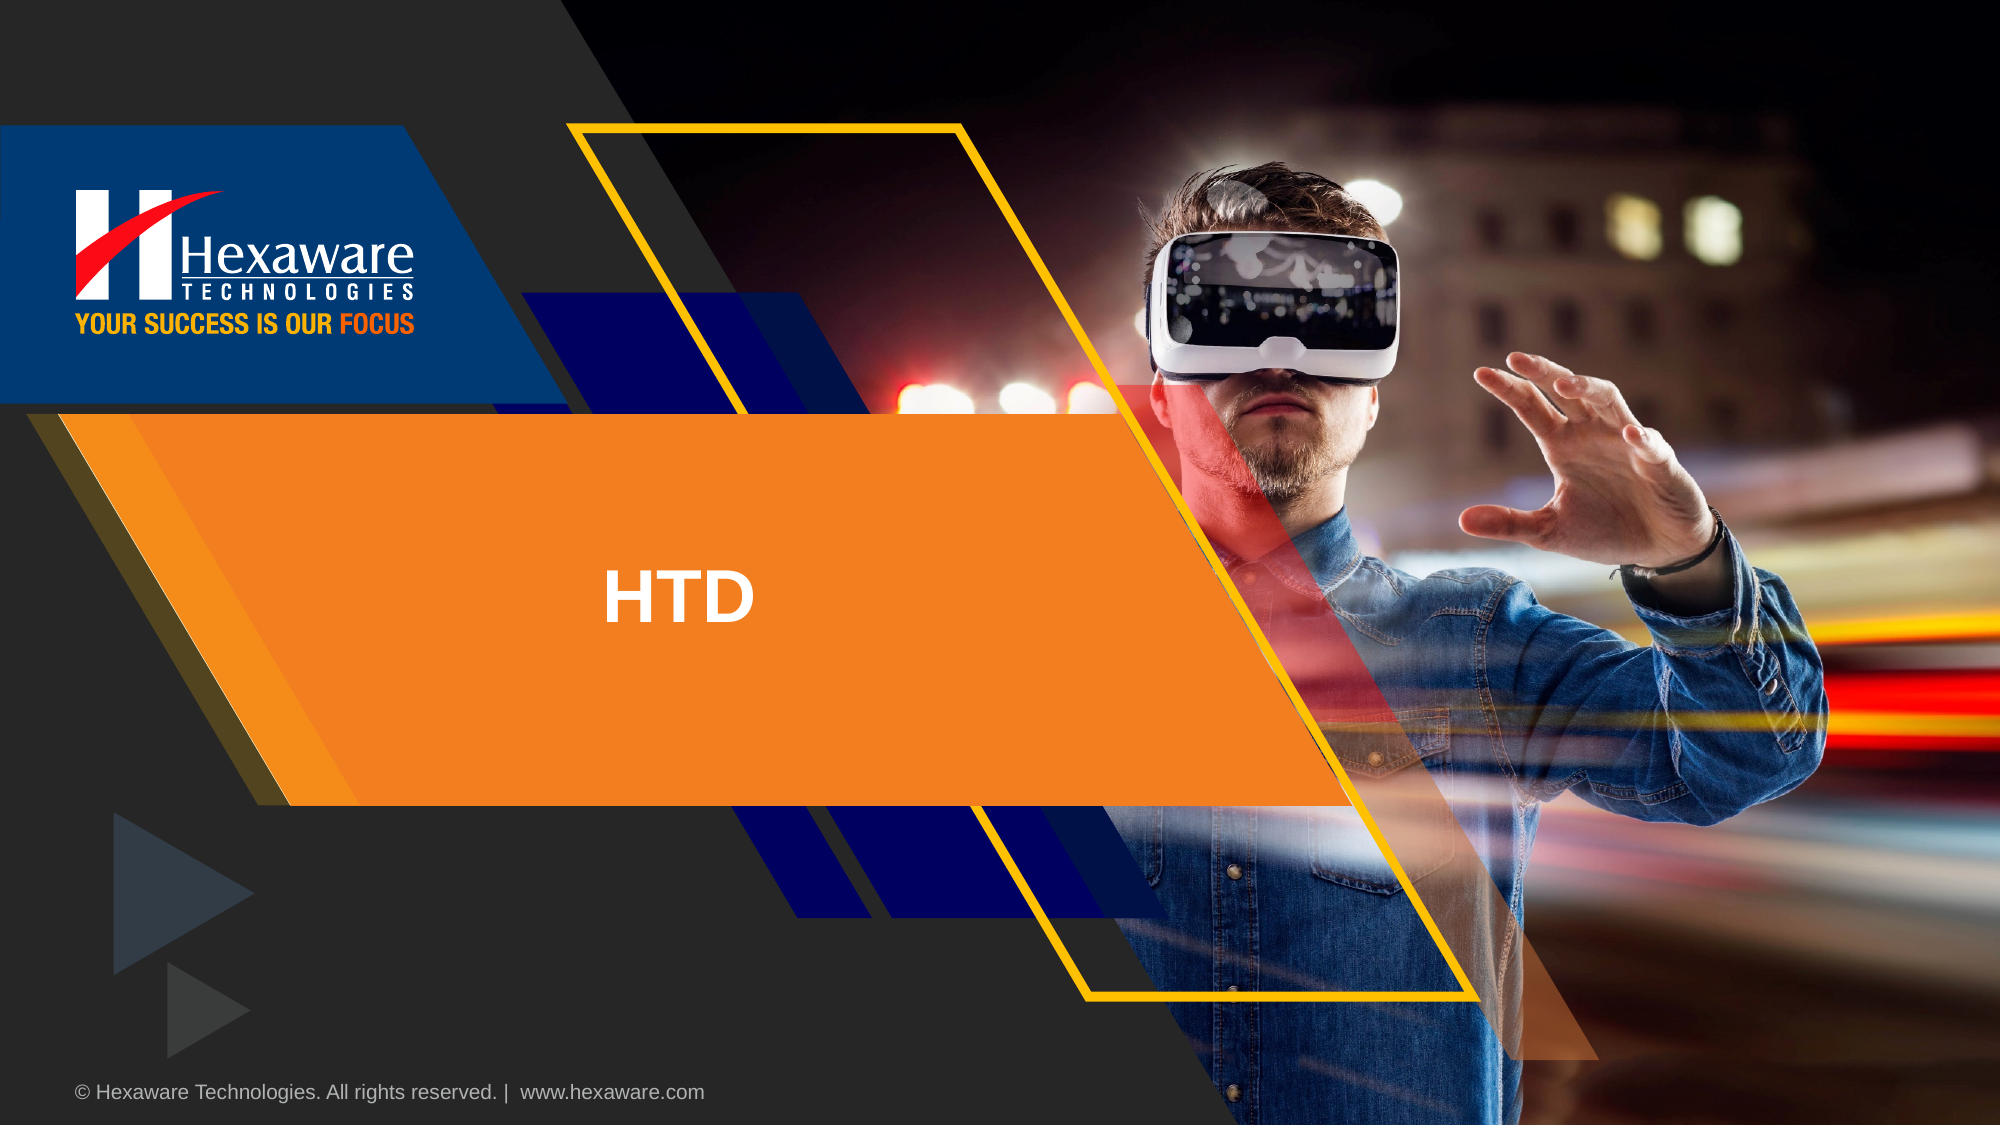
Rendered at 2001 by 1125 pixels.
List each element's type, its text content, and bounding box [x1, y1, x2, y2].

text_box HTD [373, 492, 986, 693]
picture [642, 134, 1121, 414]
picture [562, 0, 2000, 1125]
picture [1104, 806, 1463, 991]
